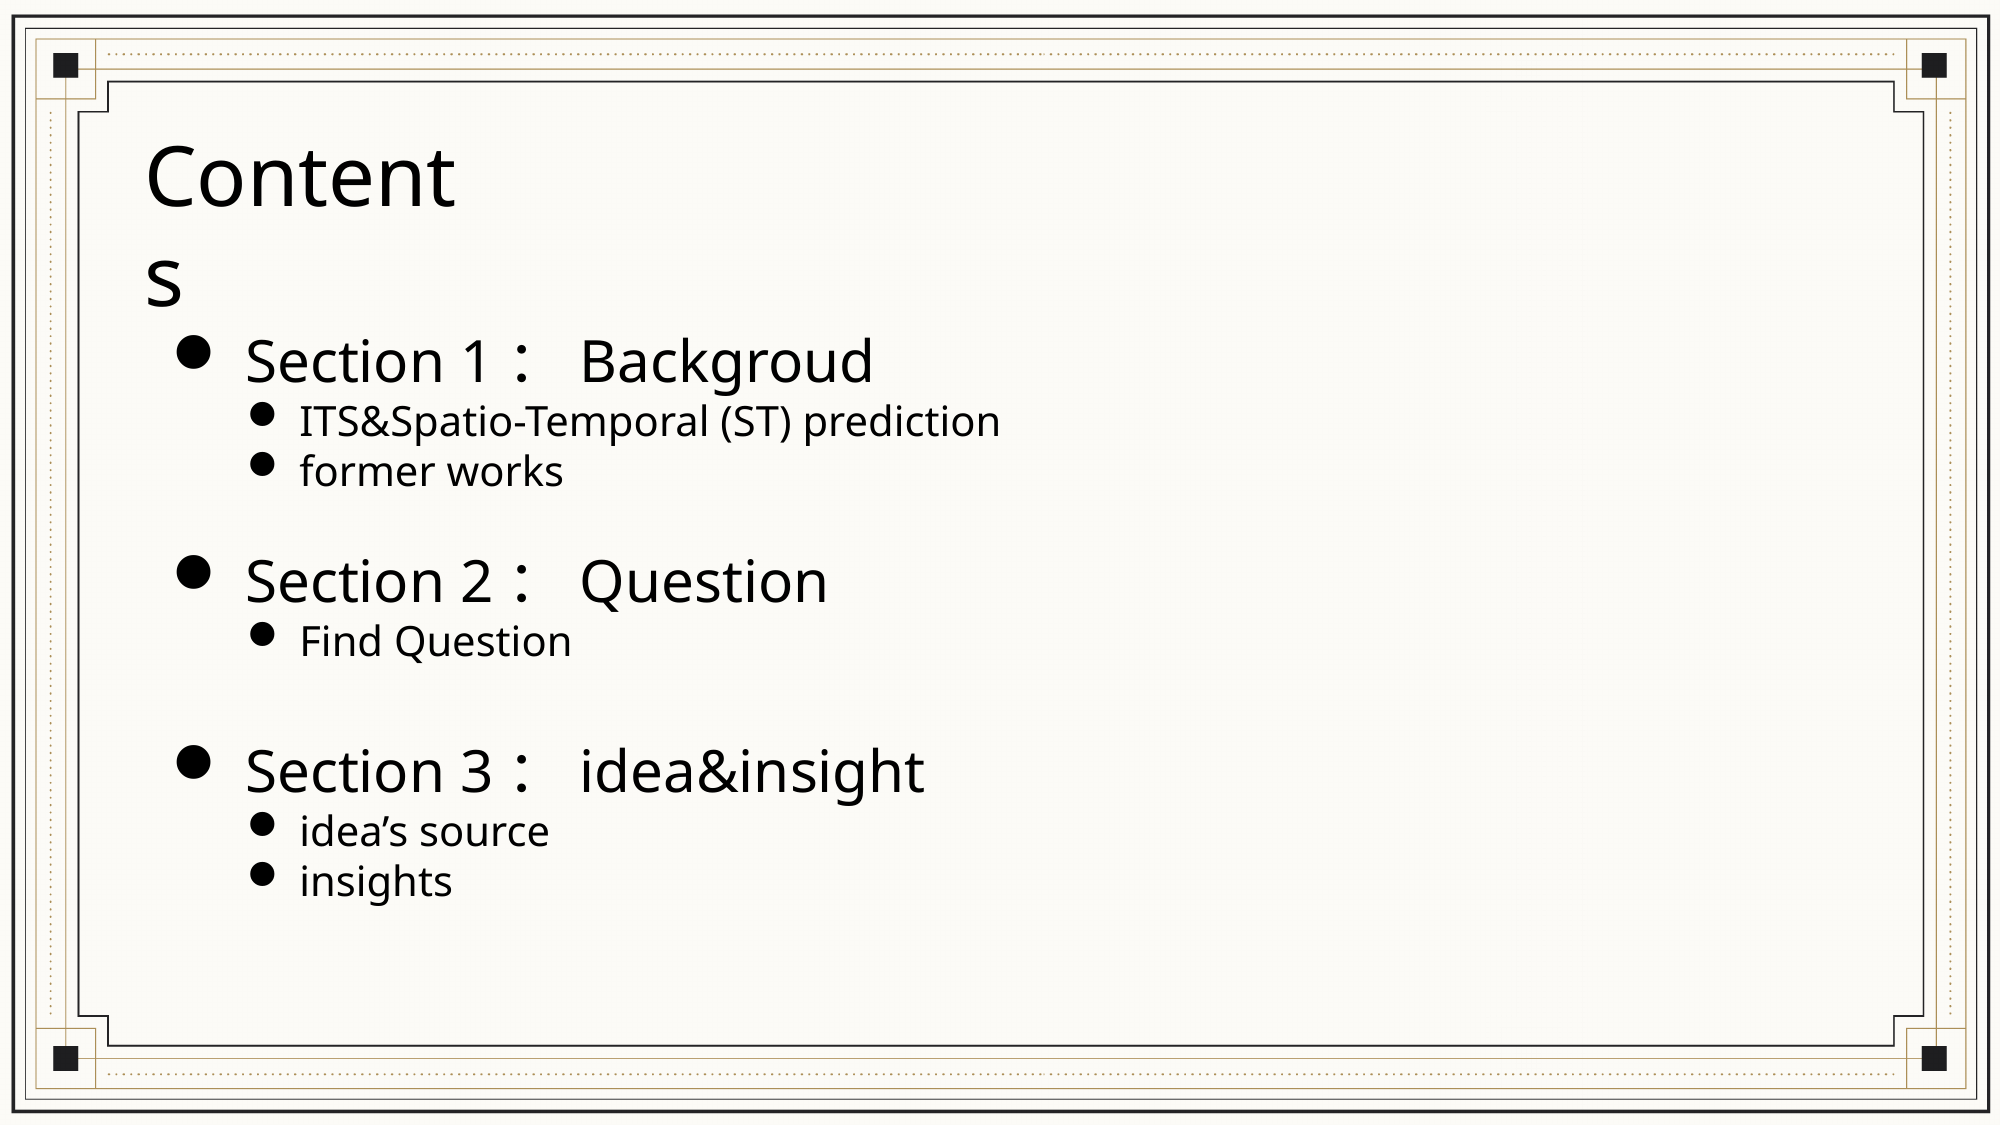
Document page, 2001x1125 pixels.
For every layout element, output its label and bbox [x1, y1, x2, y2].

text_box [0, 0, 2000, 1125]
